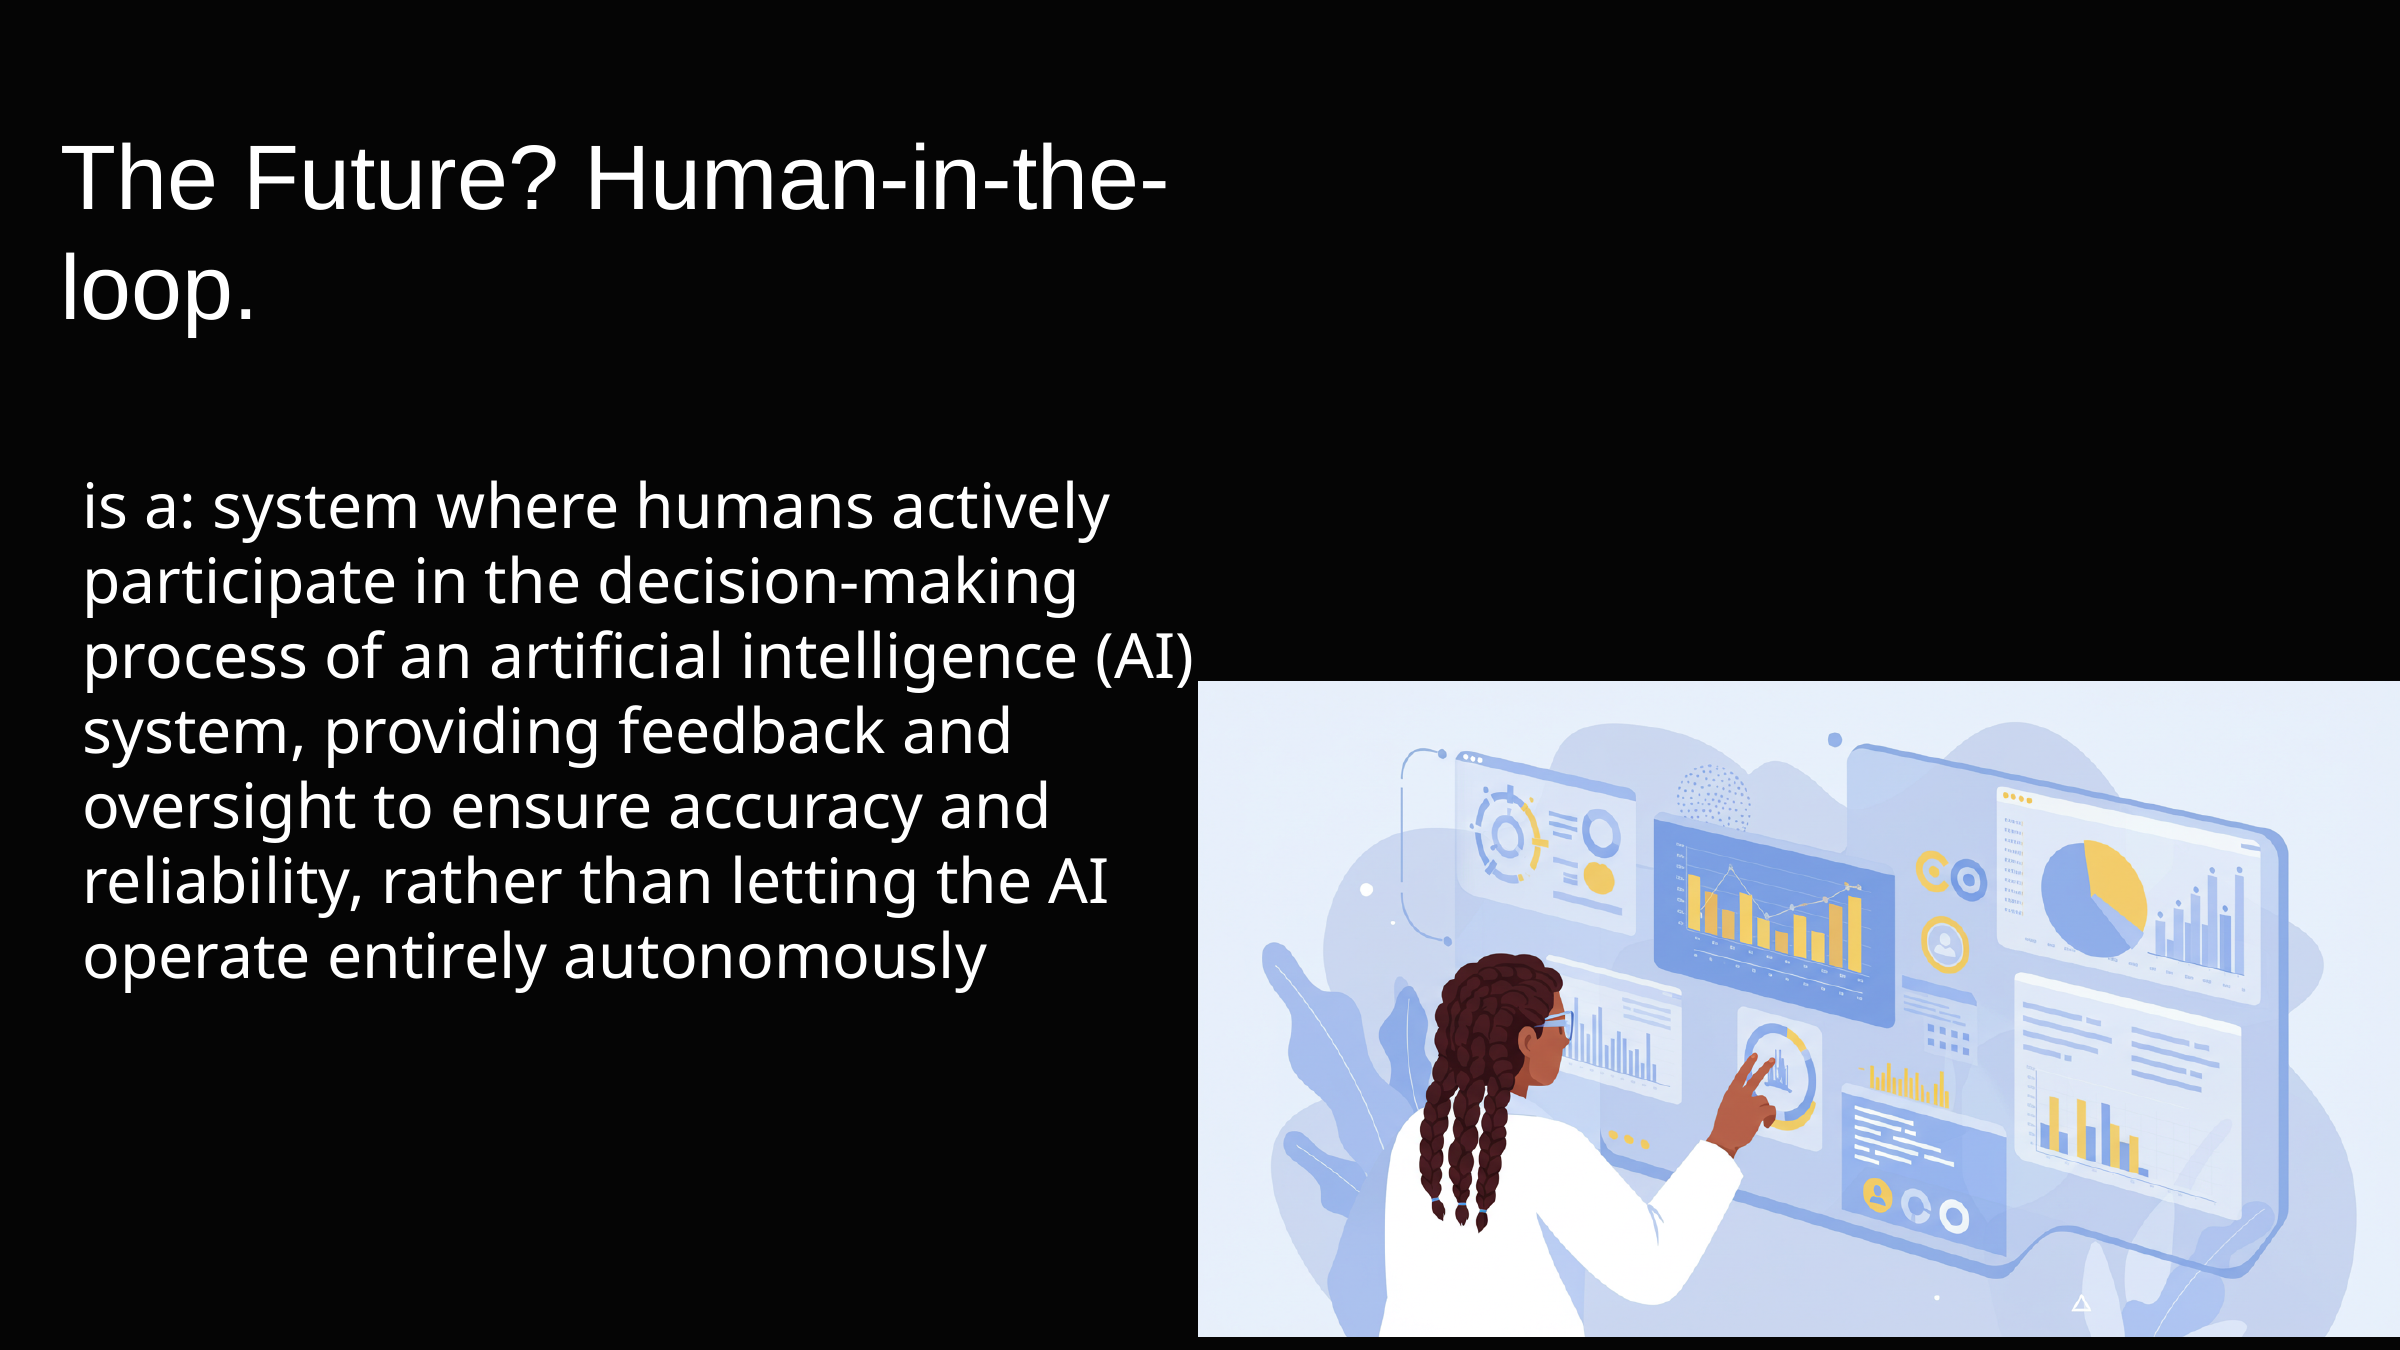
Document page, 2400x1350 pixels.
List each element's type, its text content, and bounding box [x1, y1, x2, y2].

text_box The Future? Human-in-the-loop. [45, 102, 1367, 367]
picture [1198, 681, 2400, 1339]
text_box is a: system where humans actively participate in the decision-making process of an artificial intelligence (AI) system, providing feedback and oversight to ensure accuracy and reliability, rather than letting the AI operate entirely autonomously [67, 451, 1225, 1239]
